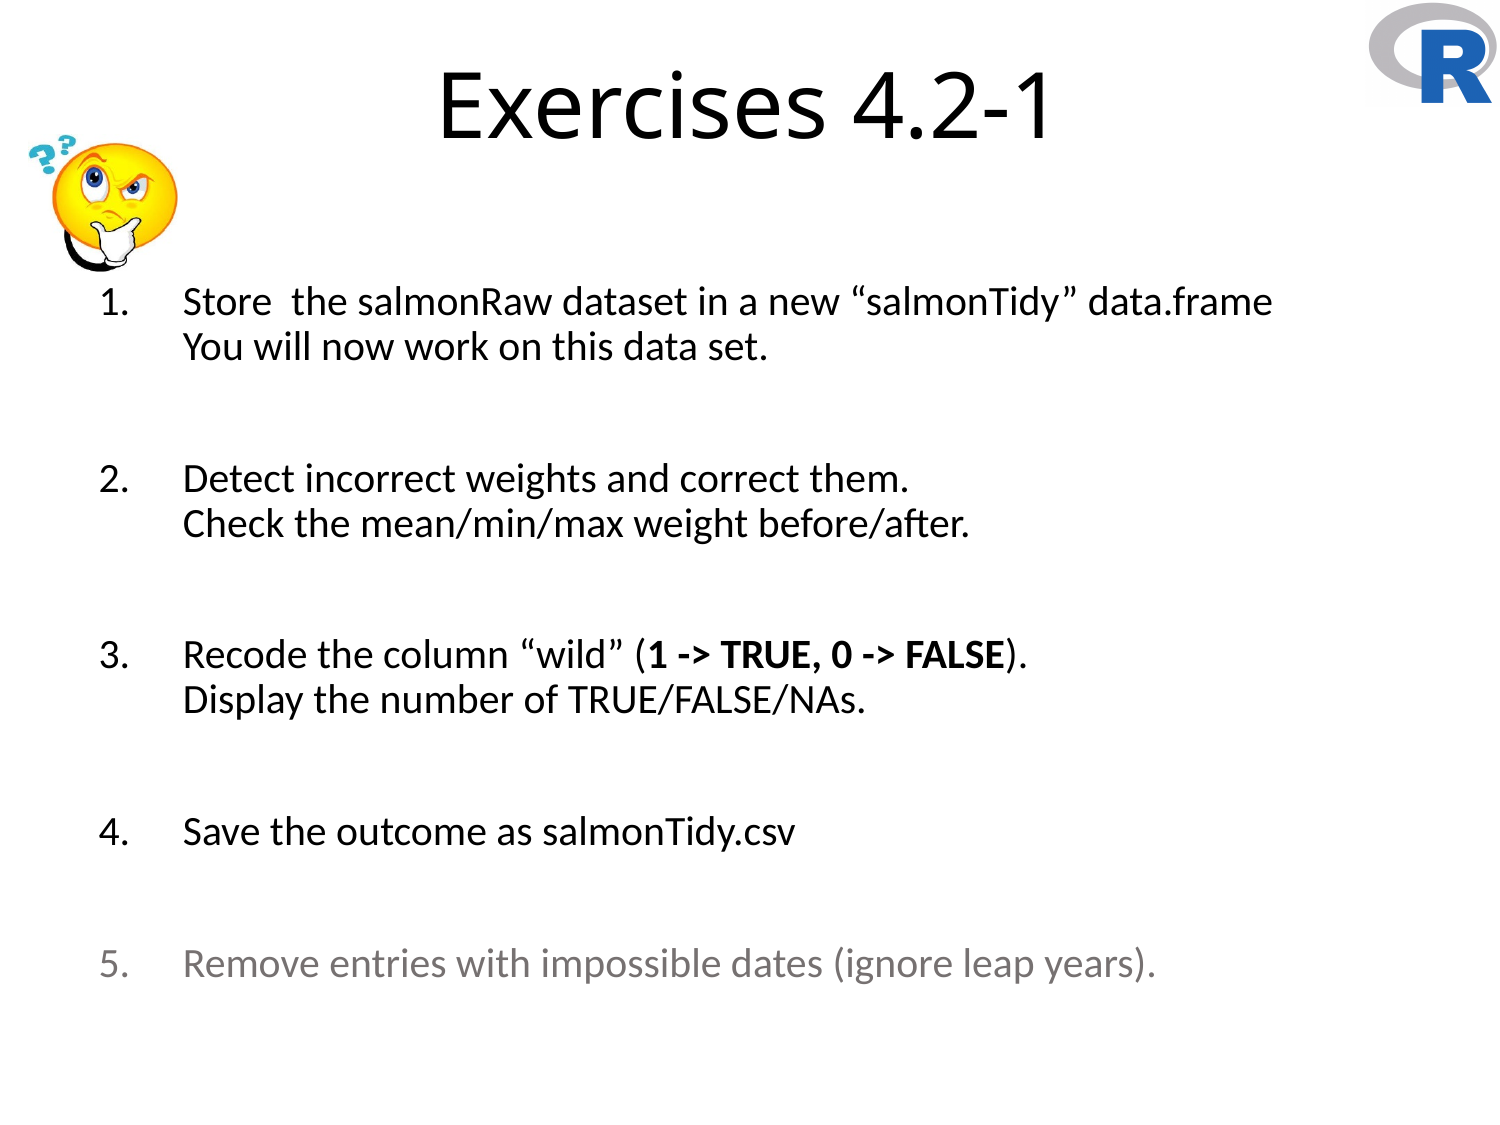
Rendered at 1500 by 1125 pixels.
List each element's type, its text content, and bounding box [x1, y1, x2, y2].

picture [28, 134, 178, 272]
picture [1365, 0, 1500, 107]
title Exercises 4.2-1 [0, 0, 1500, 218]
list Store the salmonRaw dataset in a new “salmonTidy” data.frame You will now work on this data set. Detect incorrect weights and correct them. Check the mean/min/max weight before/after. Recode the column “wild” (1 -> TRUE, 0 -> FALSE). Display the number of TRUE/FALSE/NAs. Save the outcome as salmonTidy.csv Remove entries with impossible dates (ignore leap years). [83, 272, 1500, 1014]
